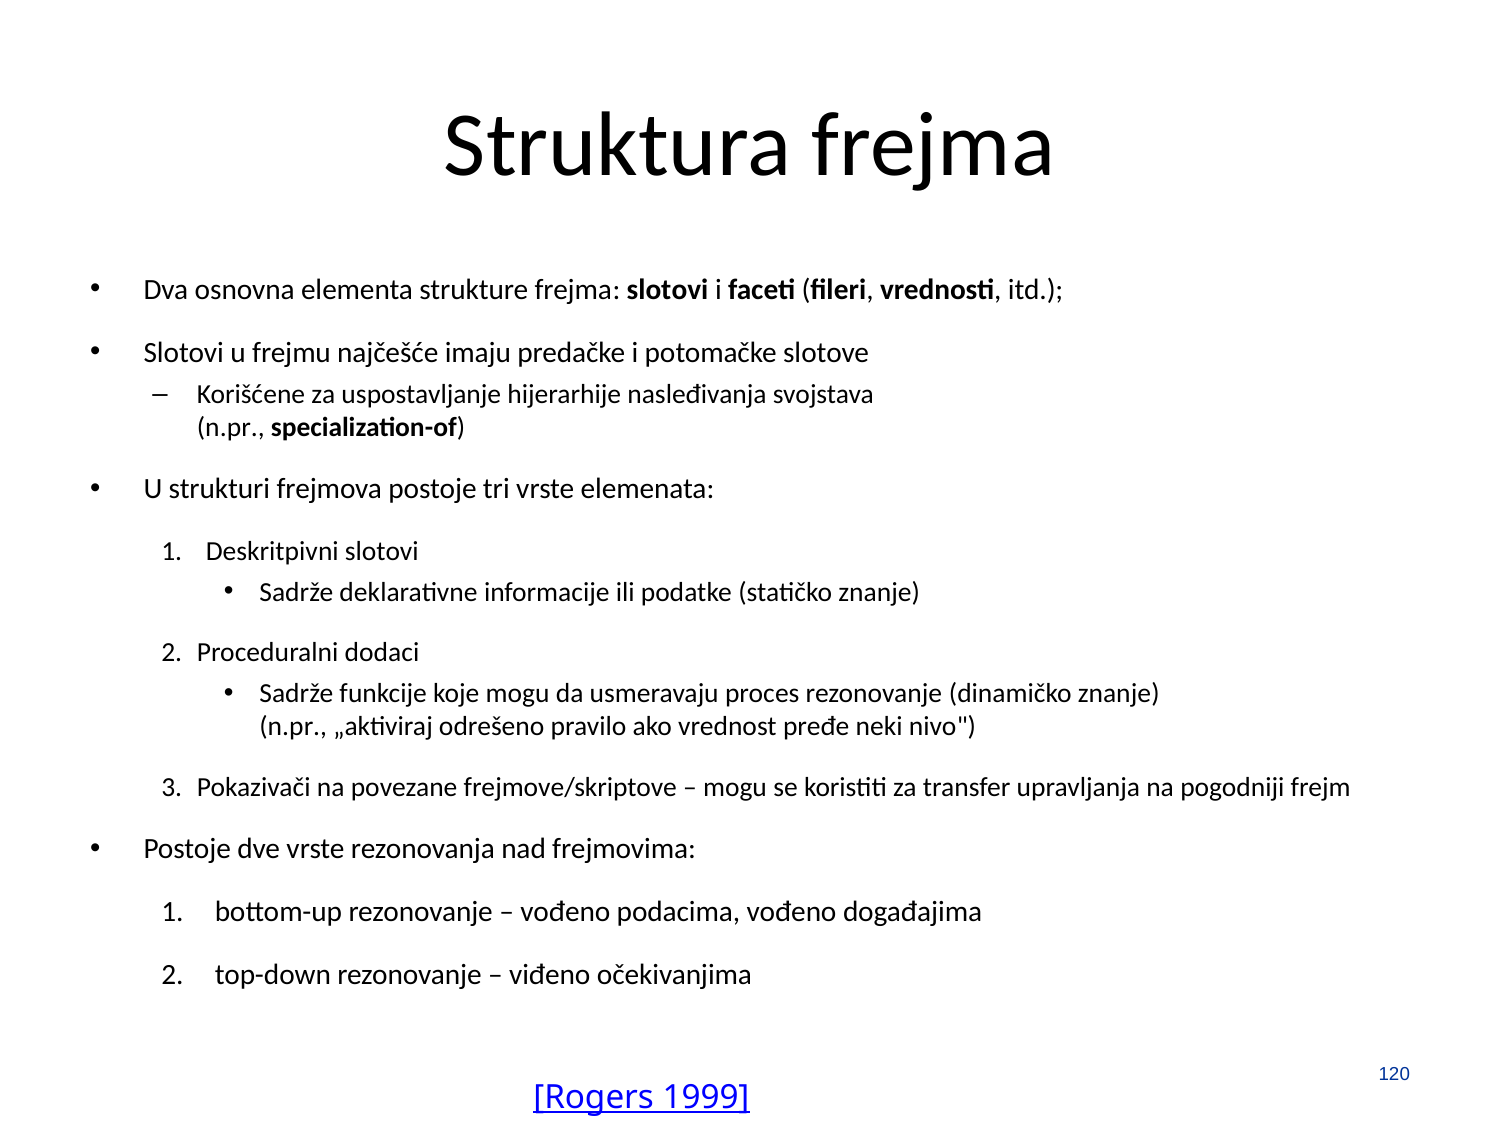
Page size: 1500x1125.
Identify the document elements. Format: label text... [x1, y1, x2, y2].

text_box [Rogers 1999] [533, 1074, 750, 1121]
slide_number 120 [1074, 1042, 1425, 1103]
title Struktura frejma [75, 45, 1425, 233]
list Dva osnovna elementa strukture frejma: slotovi i faceti (fileri, vrednosti, itd.); Slotovi u frejmu najčešće imaju predačke i potomačke slotove Korišćene za uspostavljanje hijerarhije nasleđivanja svojstava (n.pr., specialization-of) U strukturi frejmova postoje tri vrste elemenata: Deskritpivni slotovi Sadrže deklarativne informacije ili podatke (statičko znanje) Proceduralni dodaci Sadrže funkcije koje mogu da usmeravaju proces rezonovanje (dinamičko znanje) (n.pr., „aktiviraj odrešeno pravilo ako vrednost pređe neki nivo") Pokazivači na povezane frejmove/skriptove – mogu se koristiti za transfer upravljanja na pogodniji frejm Postoje dve vrste rezonovanja nad frejmovima: bottom-up rezonovanje – vođeno podacima, vođeno događajima top-down rezonovanje – viđeno očekivanjima [75, 262, 1425, 1005]
